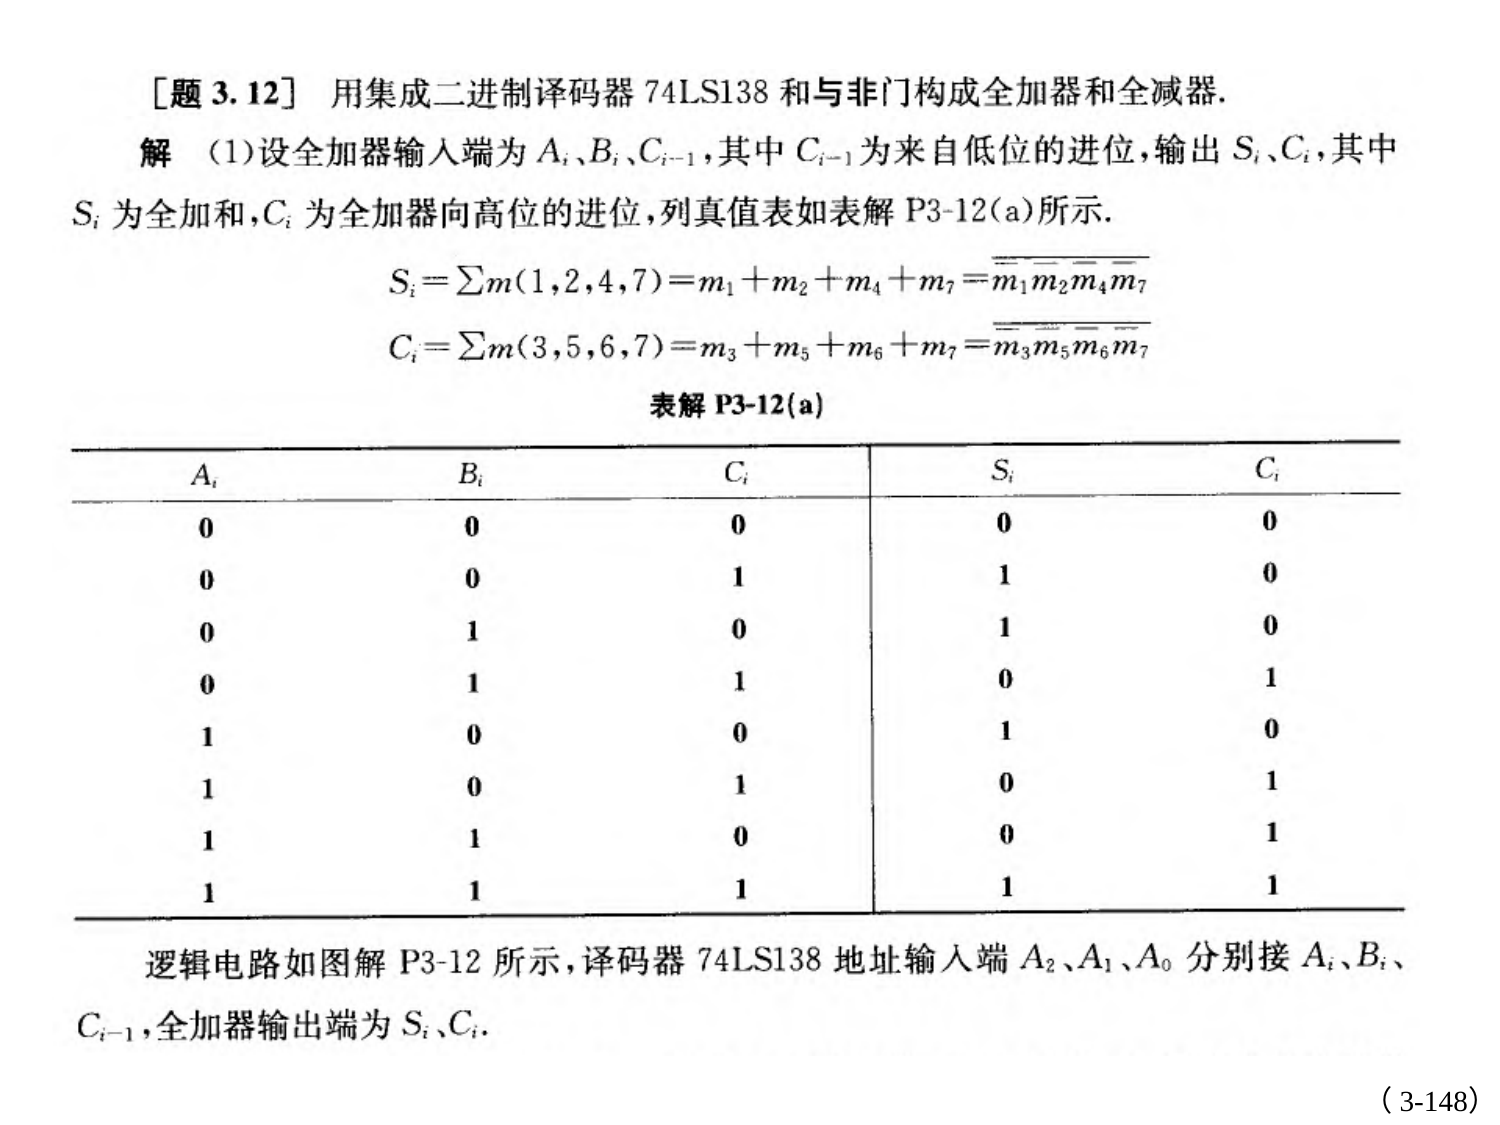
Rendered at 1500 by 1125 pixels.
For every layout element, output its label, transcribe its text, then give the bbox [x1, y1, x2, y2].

slide_number （3-148） [1200, 1074, 1500, 1125]
picture [52, 69, 1434, 1056]
